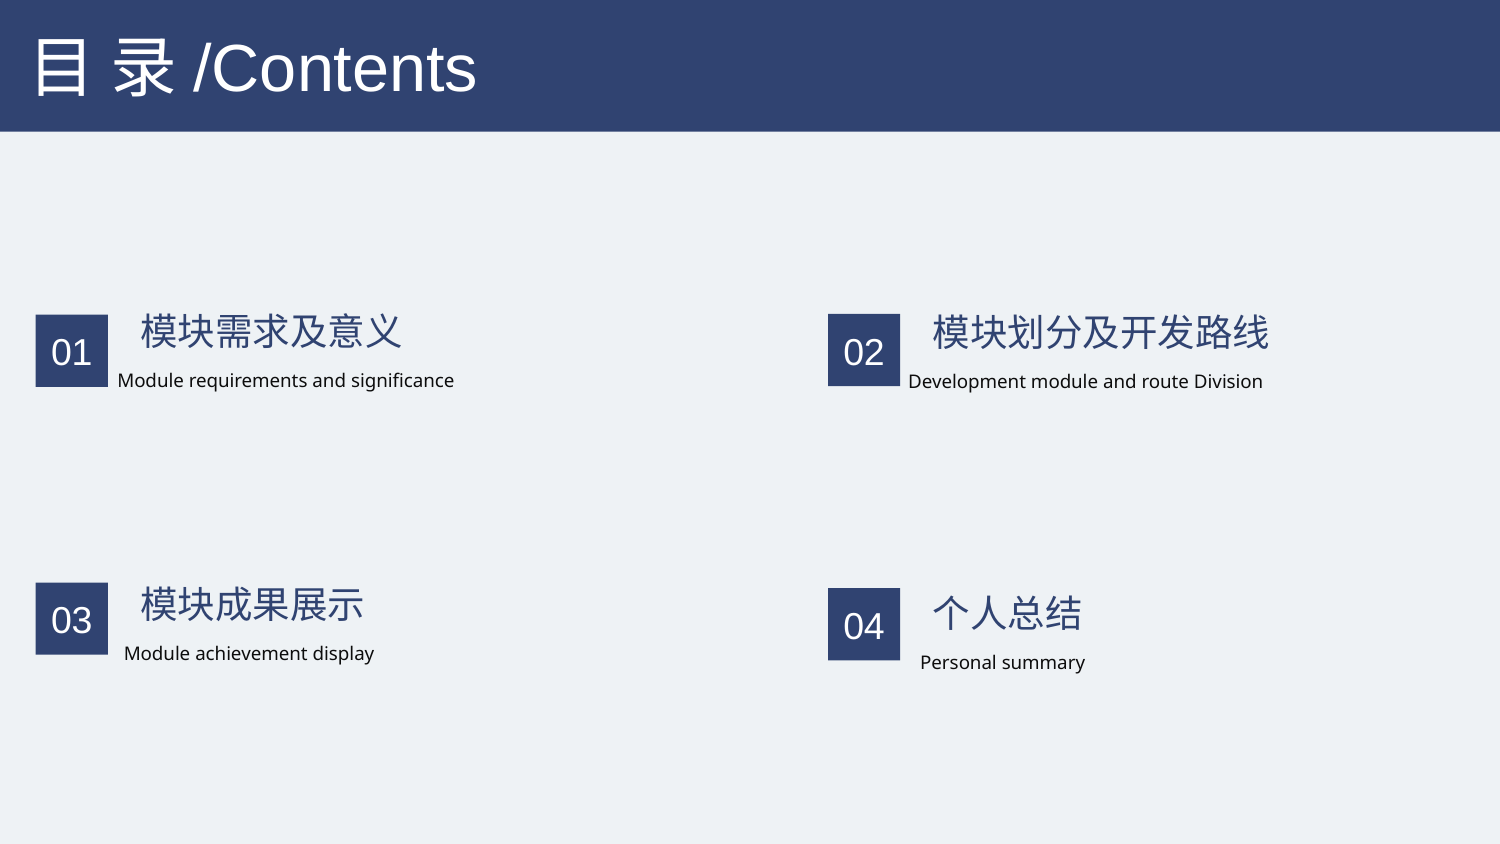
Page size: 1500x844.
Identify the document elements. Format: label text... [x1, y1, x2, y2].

text_box [0, 0, 1500, 133]
text_box Module achievement display [109, 634, 389, 672]
text_box 01 [35, 314, 109, 388]
text_box 03 [35, 582, 109, 656]
text_box 模块成果展示 [125, 573, 381, 634]
text_box 04 [827, 587, 901, 661]
text_box 个人总结 [917, 582, 1098, 643]
text_box 模块划分及开发路线 [917, 301, 1286, 362]
text_box 模块需求及意义 [125, 300, 418, 361]
text_box Module requirements and significance [102, 361, 469, 399]
text_box Development module and route Division [893, 362, 1278, 400]
text_box Personal summary [905, 643, 1100, 681]
text_box 目 录/Contents [14, 17, 494, 113]
text_box 02 [827, 313, 901, 387]
